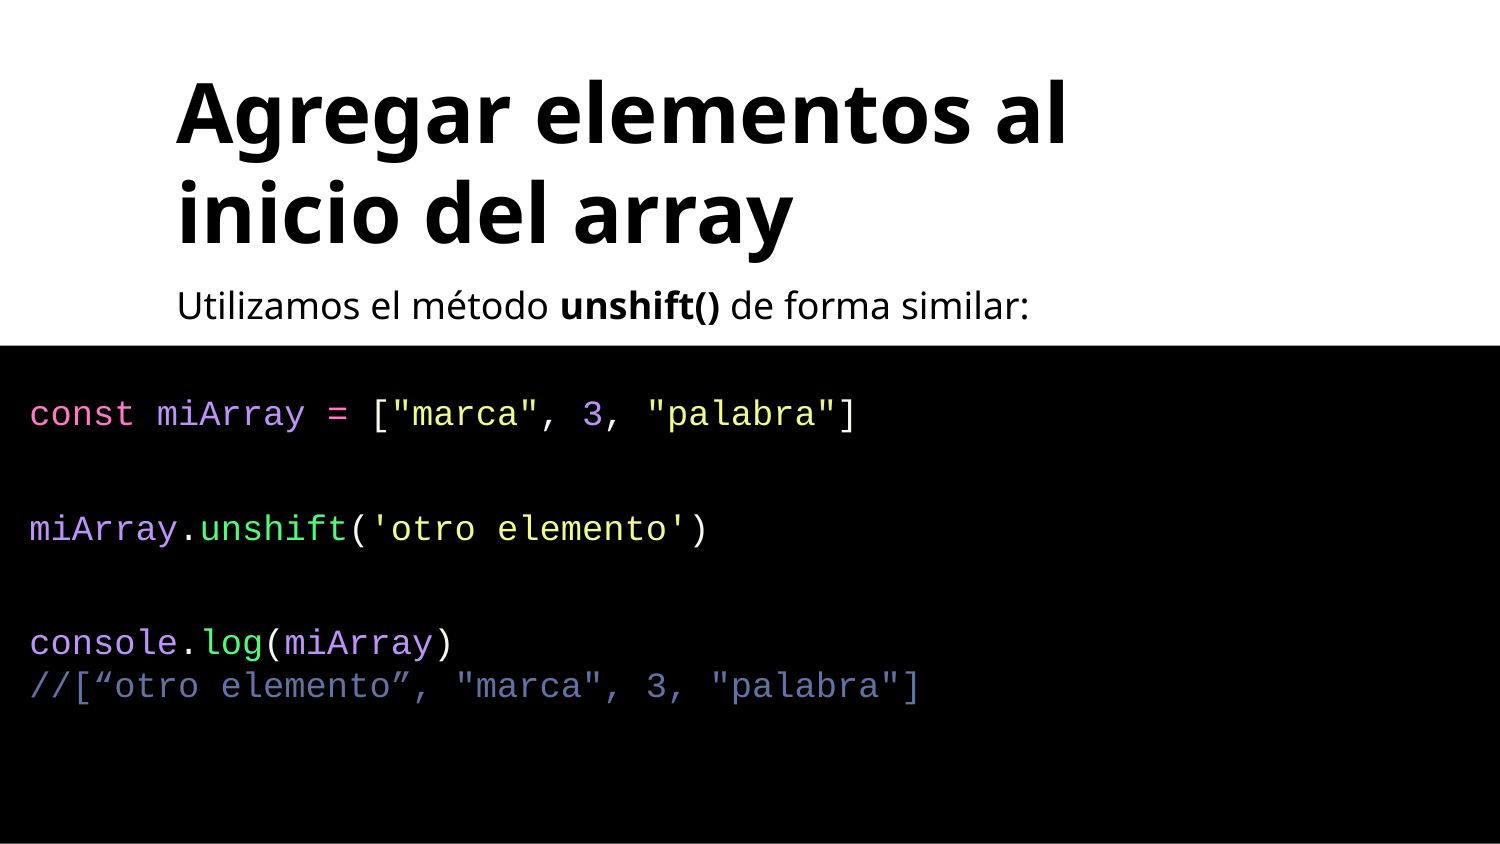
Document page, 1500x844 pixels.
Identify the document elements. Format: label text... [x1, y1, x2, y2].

text_box const miArray = ["marca", 3, "palabra"] miArray.unshift('otro elemento') console.log(miArray) //[“otro elemento”, "marca", 3, "palabra"] [0, 345, 1500, 844]
text_box Utilizamos el método unshift() de forma similar: [161, 260, 1417, 510]
text_box Agregar elementos al inicio del array [161, 45, 1091, 208]
